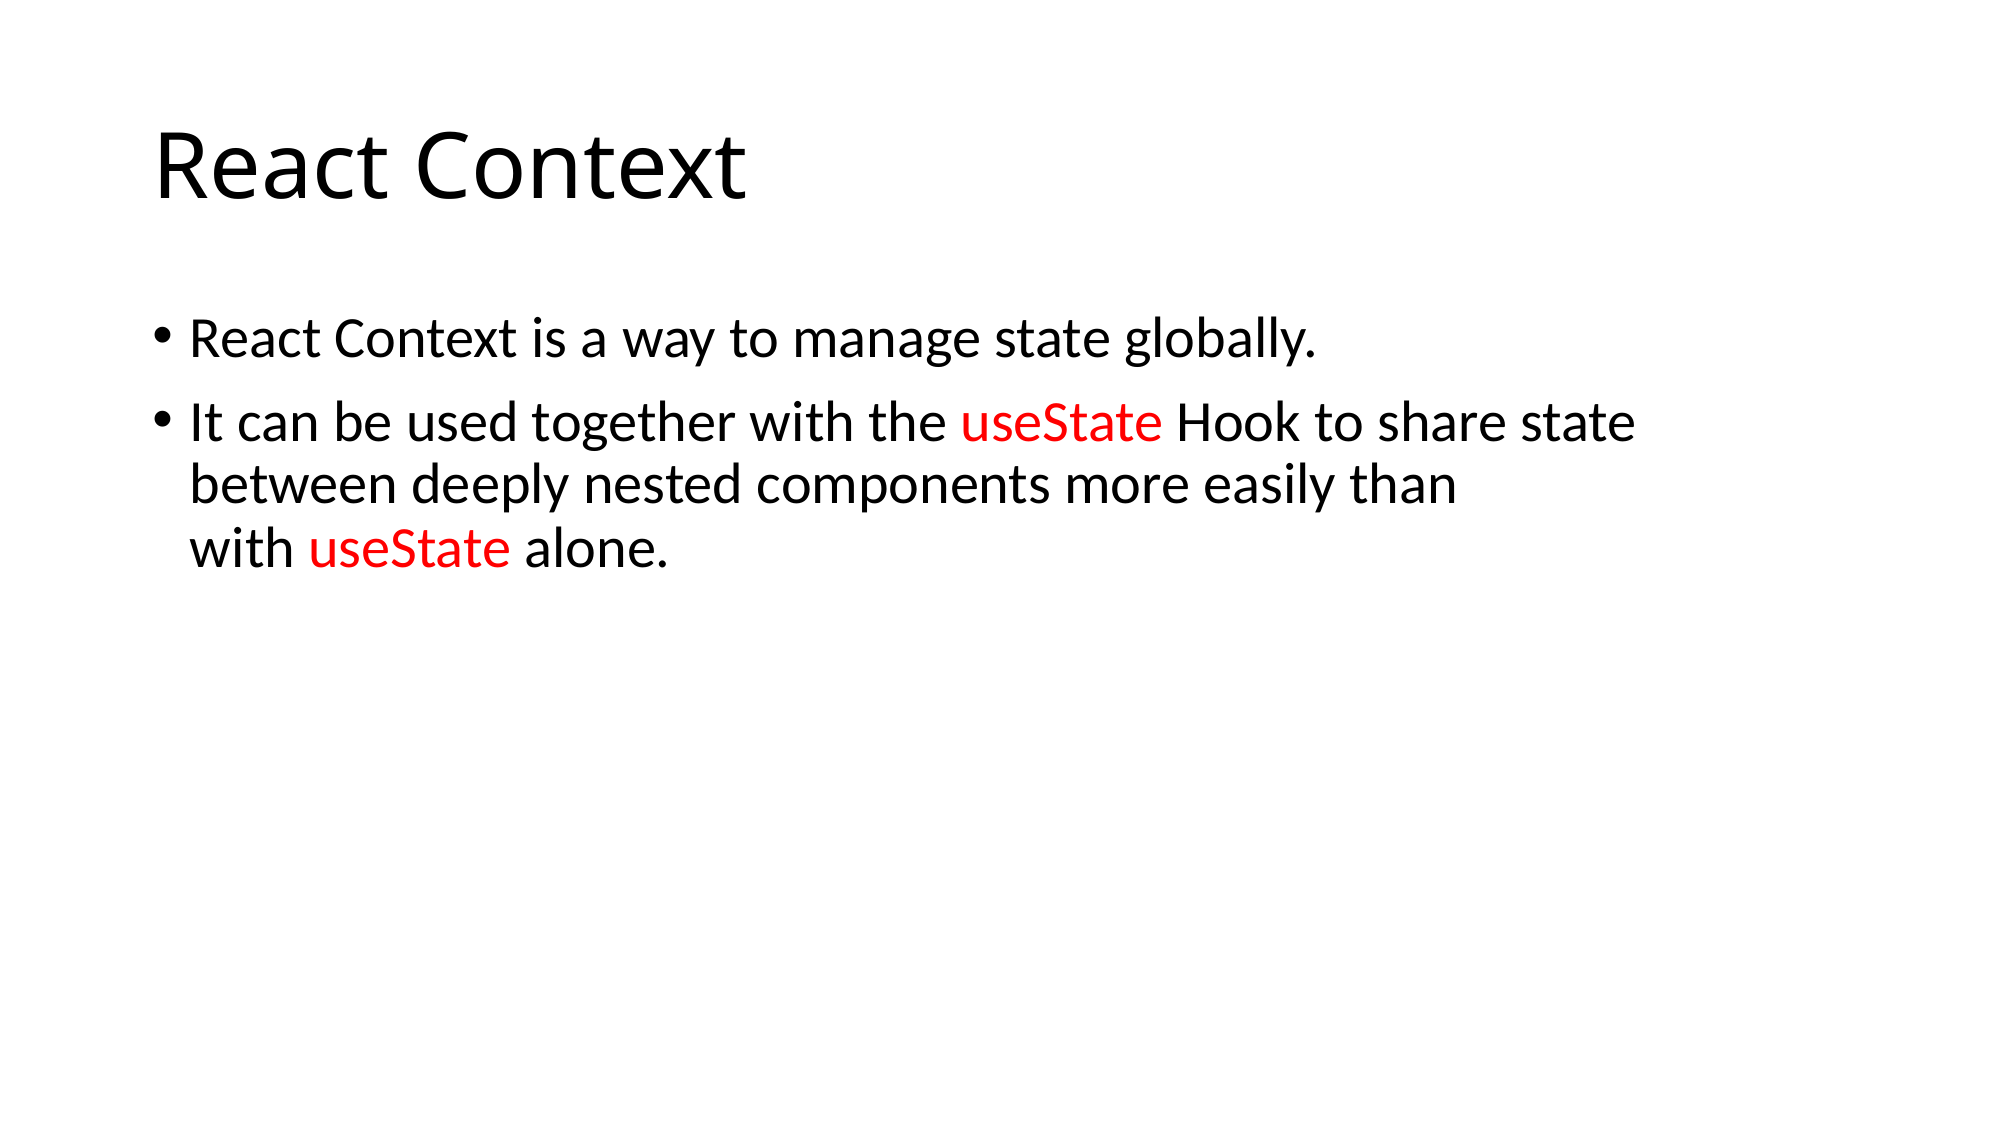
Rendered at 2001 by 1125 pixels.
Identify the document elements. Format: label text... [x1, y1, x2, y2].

list React Context is a way to manage state globally. It can be used together with the useState Hook to share state between deeply nested components more easily than with useState alone. [137, 299, 1863, 1014]
title React Context [137, 59, 1863, 278]
